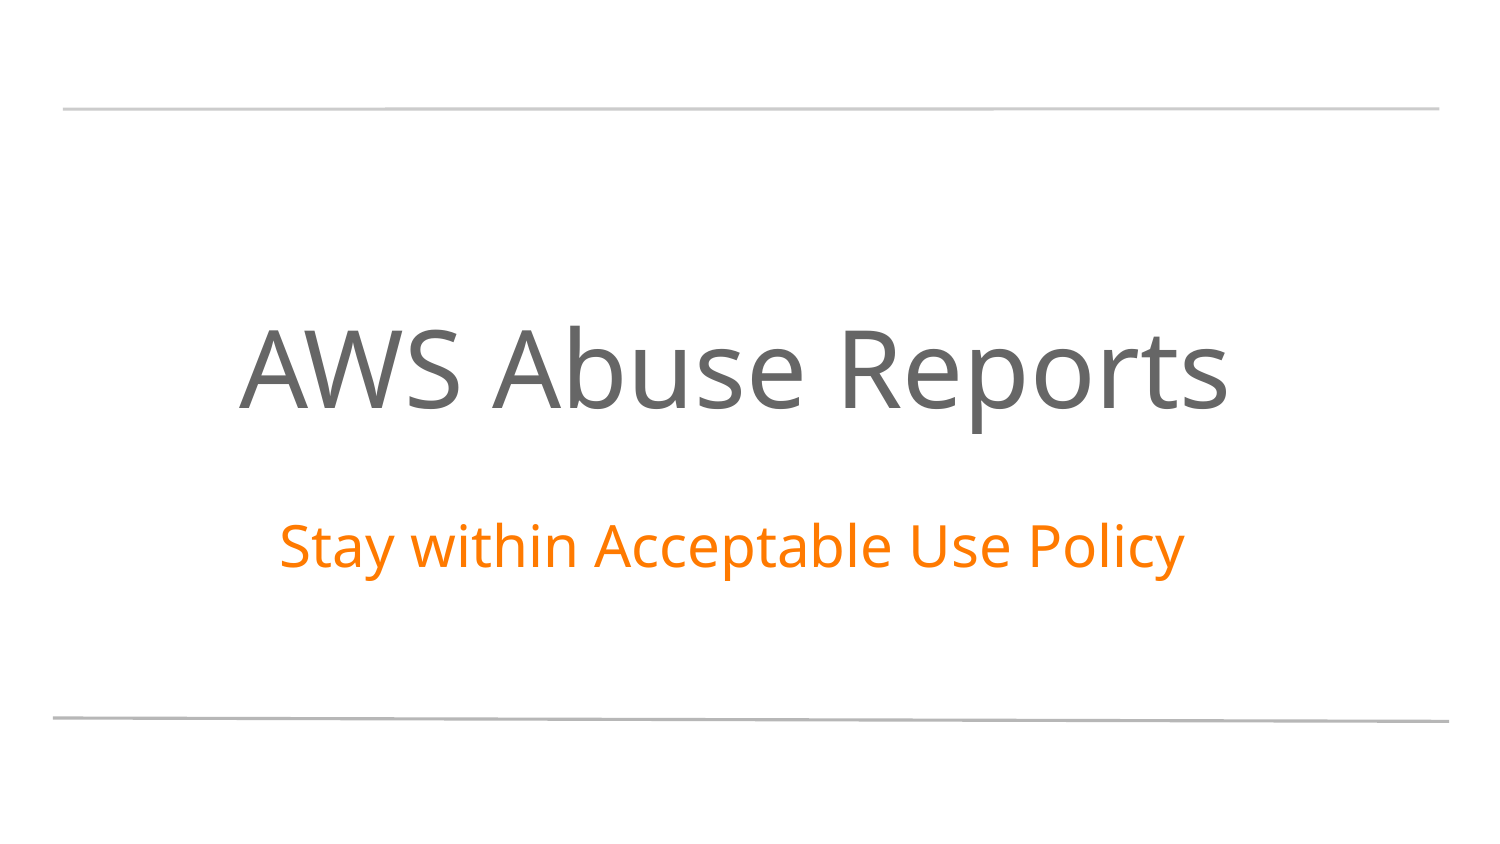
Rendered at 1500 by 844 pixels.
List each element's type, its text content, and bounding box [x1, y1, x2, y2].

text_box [52, 717, 1450, 722]
subtitle Stay within Acceptable Use Policy [33, 493, 1432, 624]
title AWS Abuse Reports [162, 258, 1338, 446]
